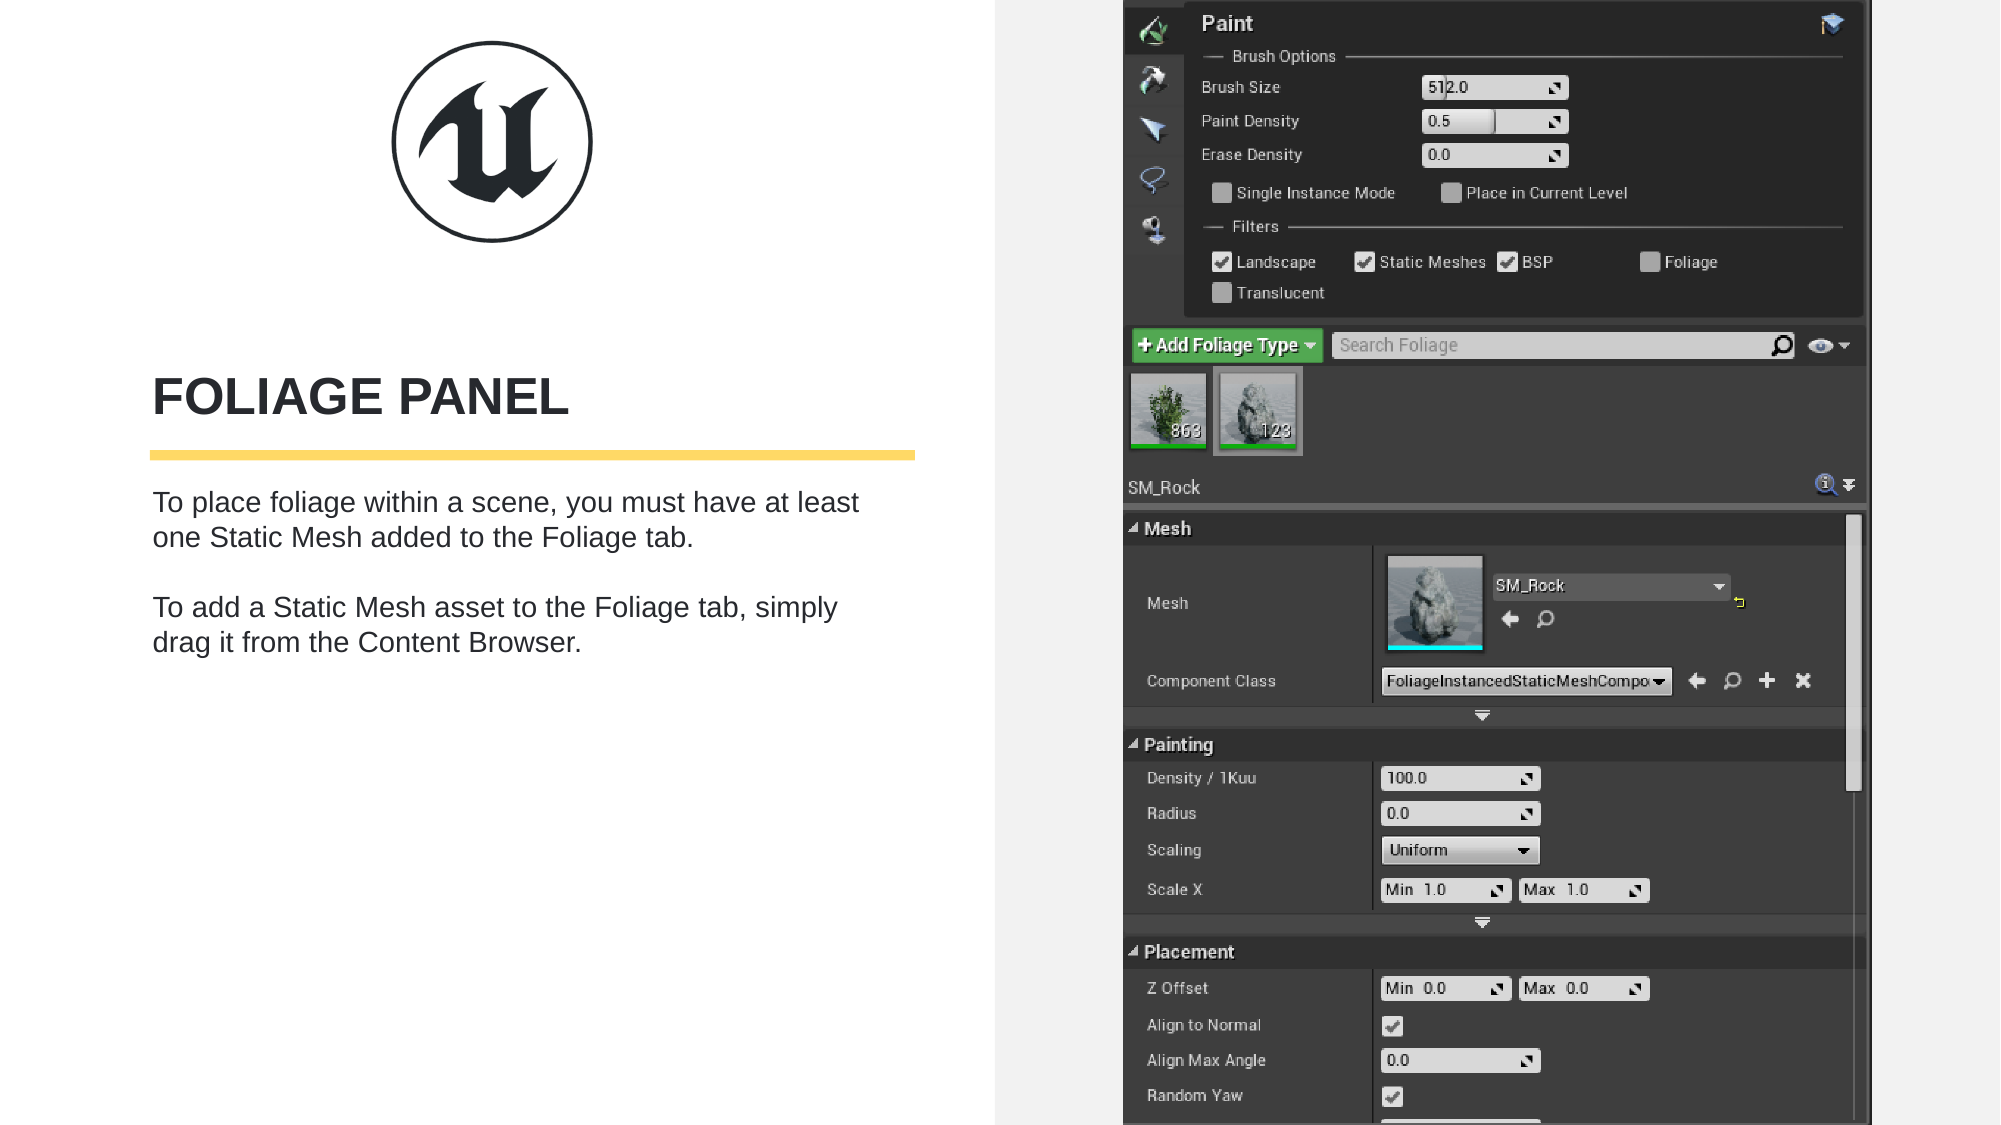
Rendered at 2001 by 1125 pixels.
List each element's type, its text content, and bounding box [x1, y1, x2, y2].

picture [384, 33, 601, 75]
list To place foliage within a scene, you must have at least one Static Mesh added to the Foliage tab. To add a Static Mesh asset to the Foliage tab, simply drag it from the Content Browser. [137, 475, 903, 1125]
title Foliage Panel [137, 75, 903, 433]
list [1123, 0, 1872, 1125]
